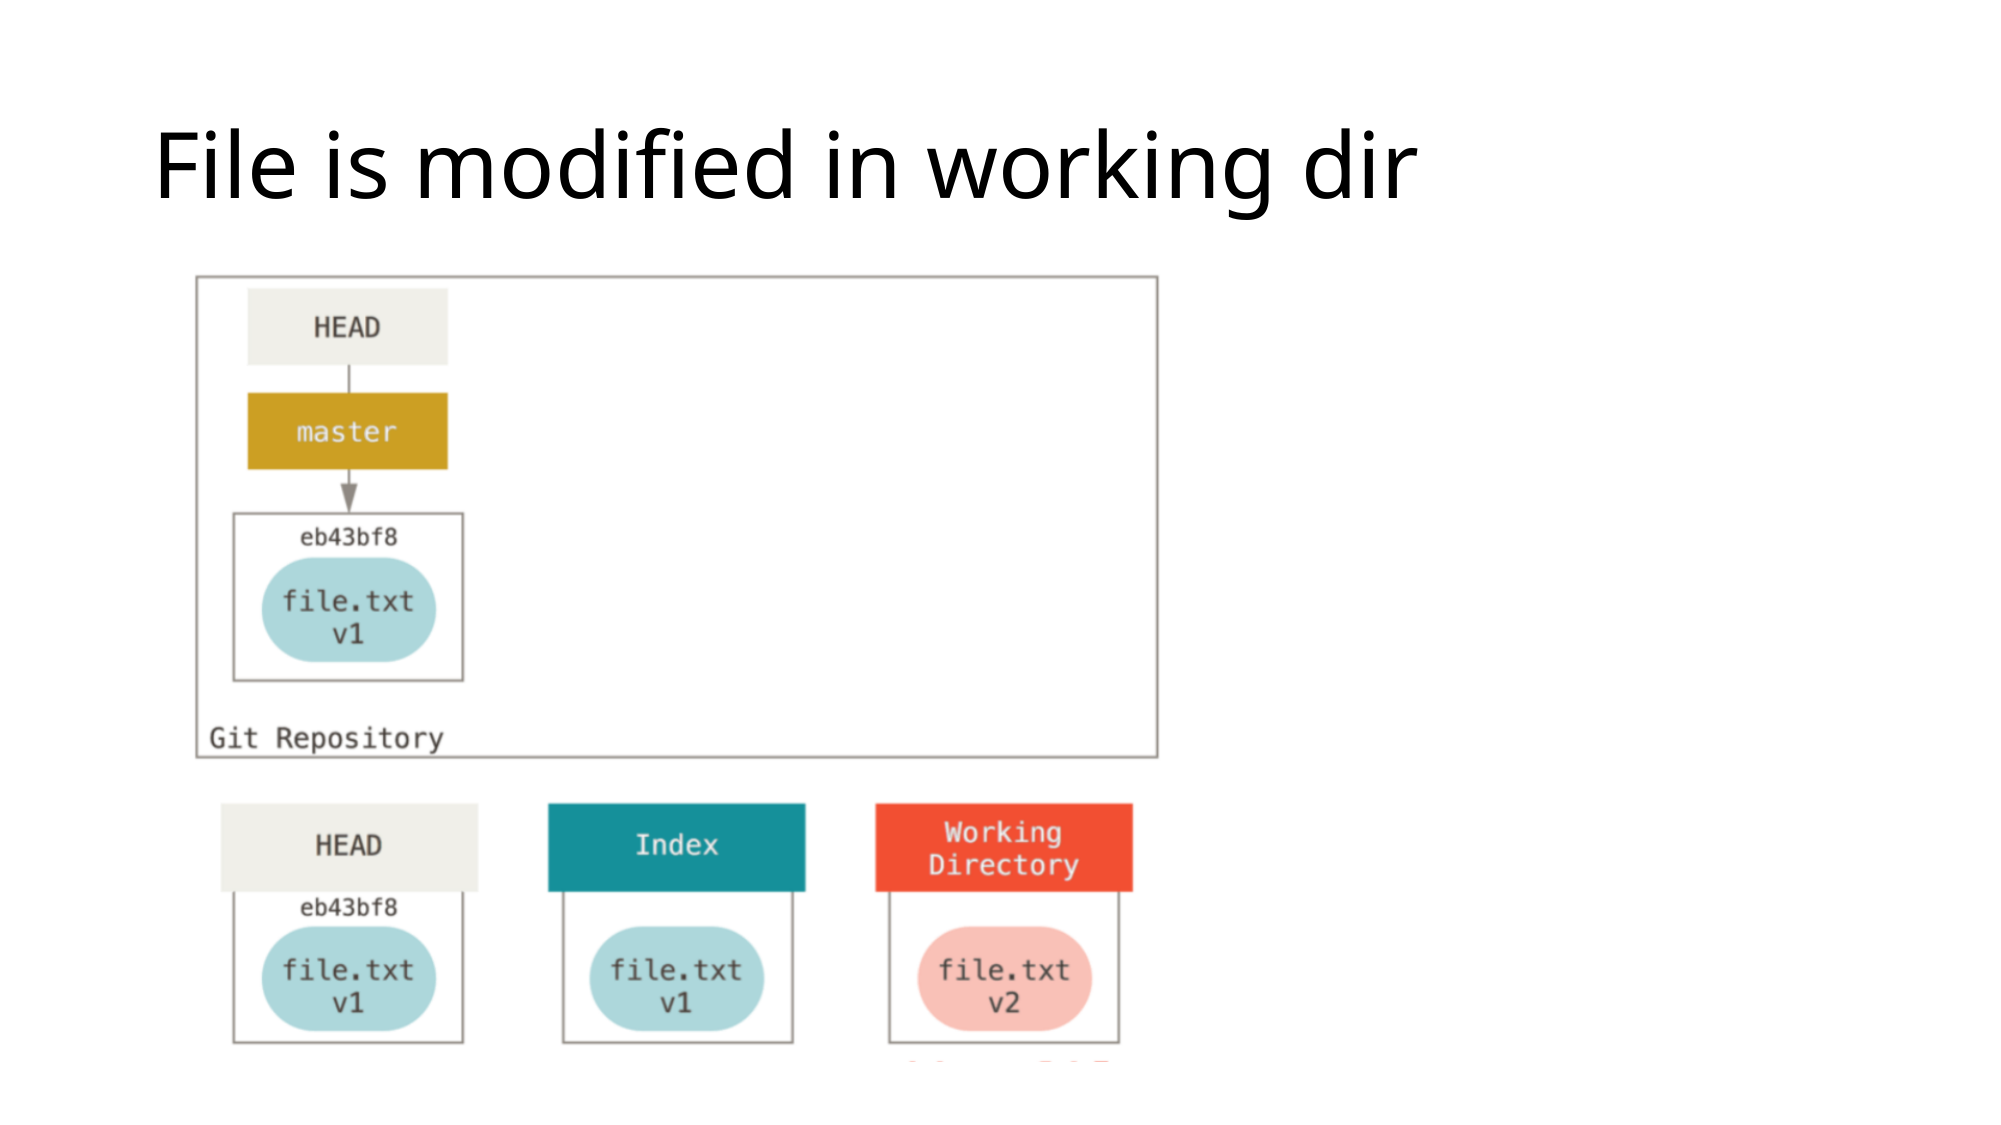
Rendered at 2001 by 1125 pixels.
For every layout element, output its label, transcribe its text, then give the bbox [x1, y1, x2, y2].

title File is modified in working dir [137, 59, 1863, 278]
picture [167, 243, 1183, 1062]
